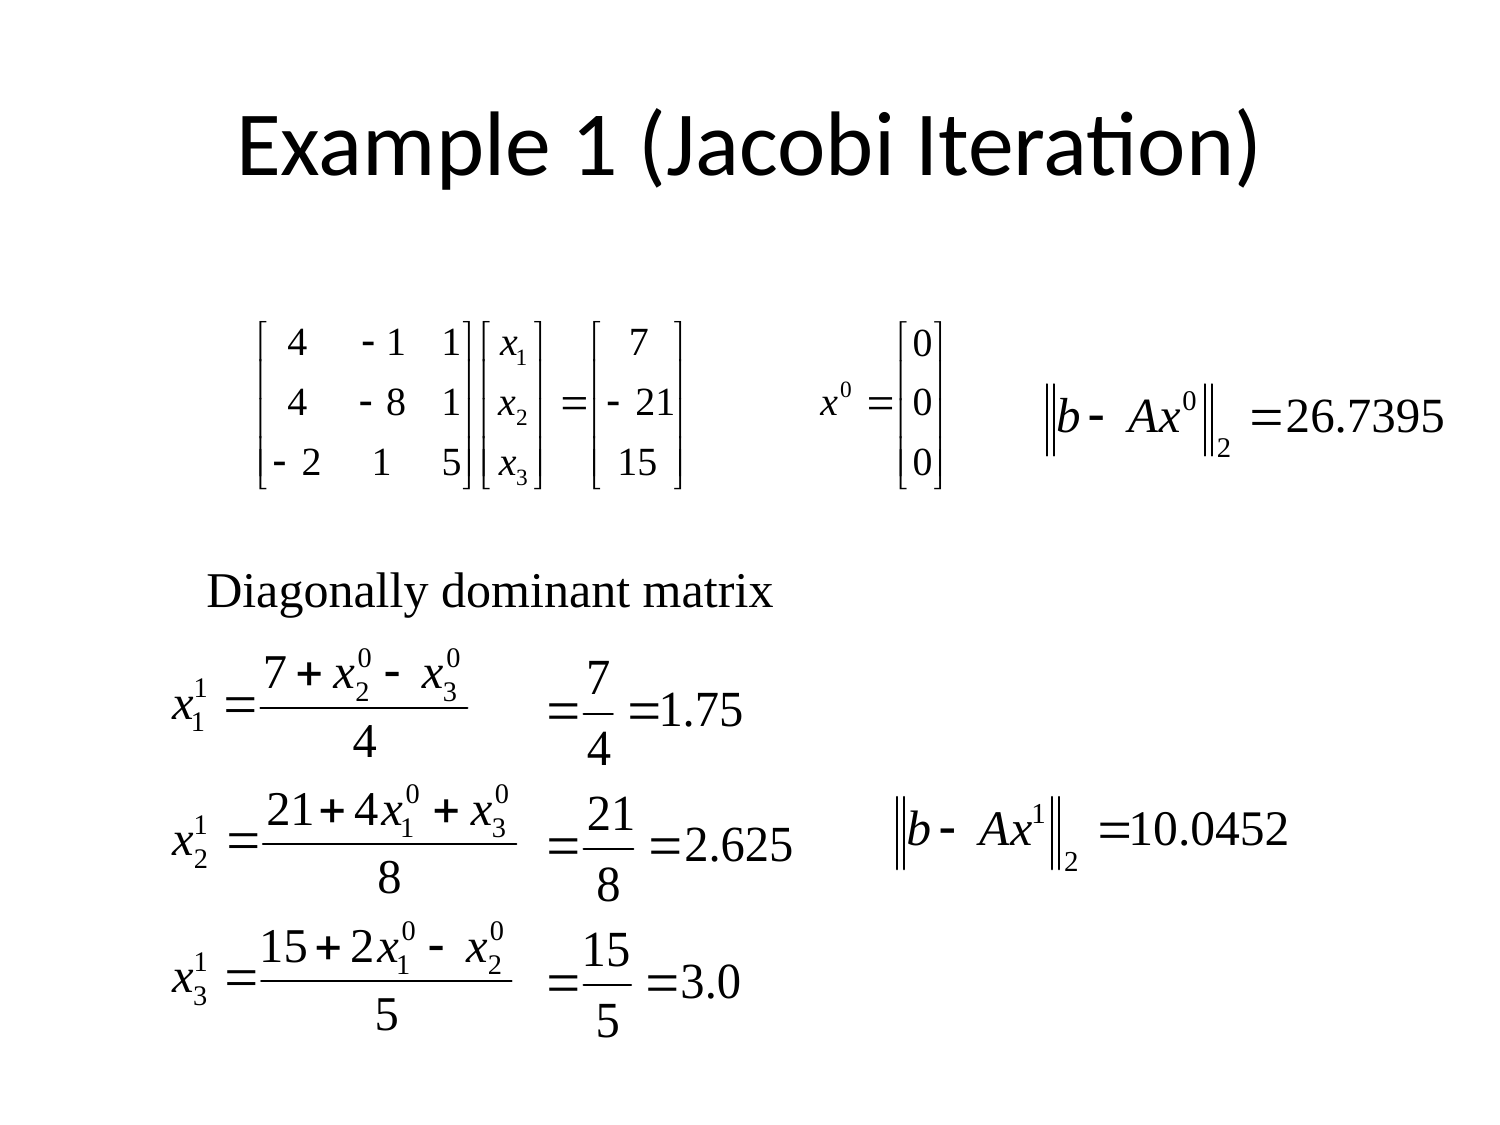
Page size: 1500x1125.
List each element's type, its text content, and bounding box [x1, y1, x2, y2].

title Example 1 (Jacobi Iteration) [75, 45, 1425, 233]
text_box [812, 312, 956, 500]
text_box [537, 646, 801, 1048]
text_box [1037, 374, 1451, 470]
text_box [887, 787, 1297, 883]
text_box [249, 312, 698, 500]
text_box Diagonally dominant matrix [191, 549, 789, 625]
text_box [162, 637, 527, 1043]
